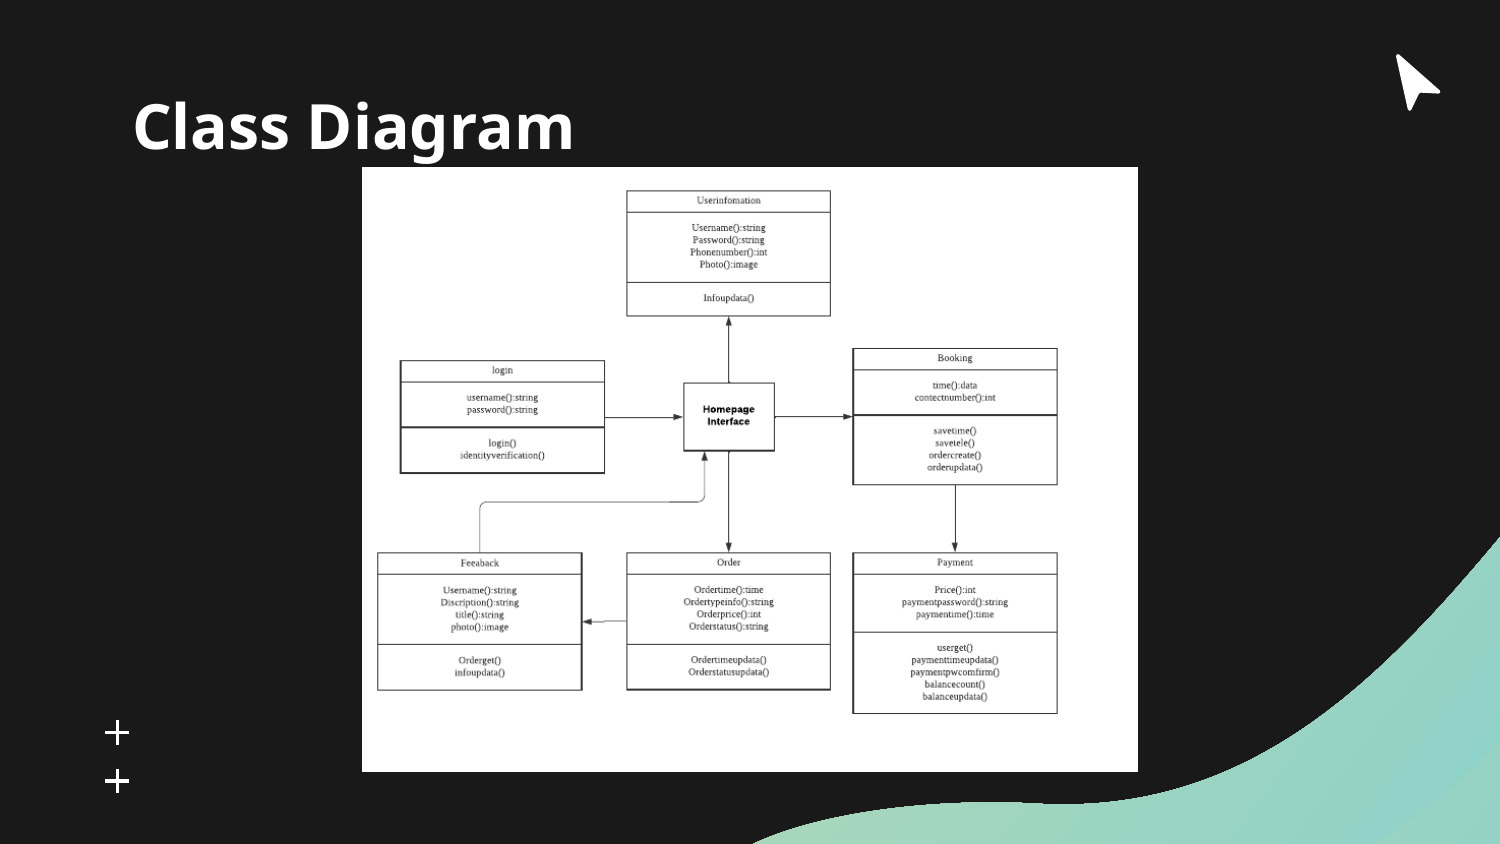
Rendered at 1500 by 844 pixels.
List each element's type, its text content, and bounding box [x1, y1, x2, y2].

title Class Diagram [117, 71, 1315, 166]
picture [362, 167, 1138, 772]
